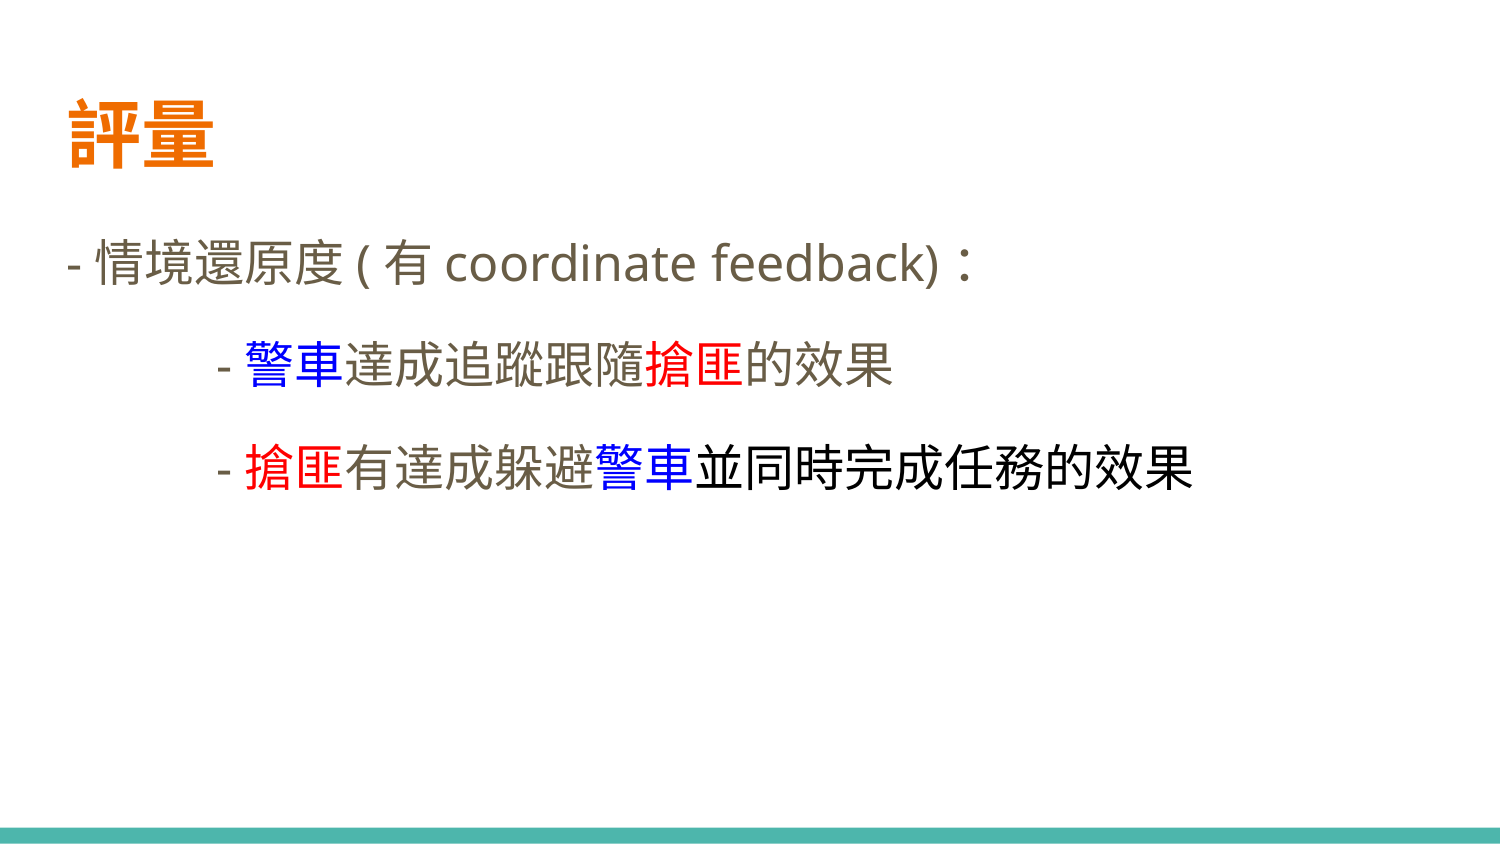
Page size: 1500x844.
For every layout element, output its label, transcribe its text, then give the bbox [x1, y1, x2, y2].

title 評量 [51, 72, 1449, 189]
list -情境還原度(有coordinate feedback)： -警車達成追蹤跟隨搶匪的效果 -搶匪有達成躲避警車並同時完成任務的效果 [51, 207, 1449, 750]
